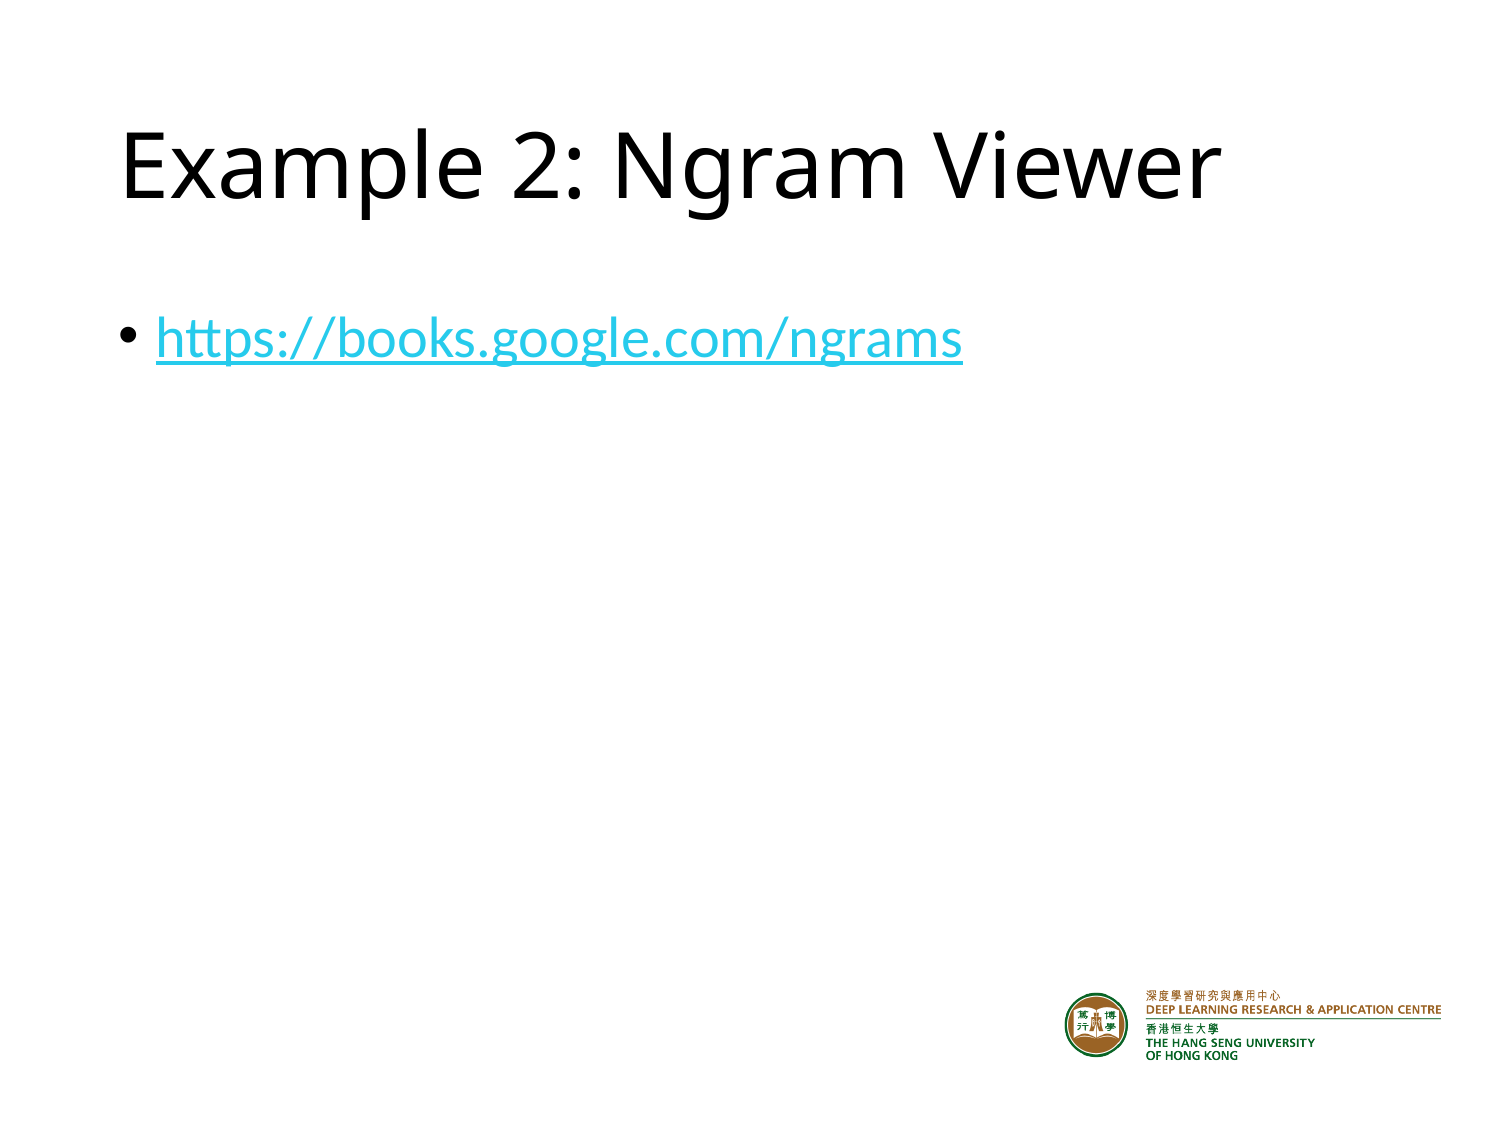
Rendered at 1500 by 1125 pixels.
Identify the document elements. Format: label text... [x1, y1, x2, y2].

title Example 2: Ngram Viewer [103, 59, 1397, 278]
picture [1056, 975, 1459, 1074]
list https://books.google.com/ngrams [103, 299, 1397, 1014]
